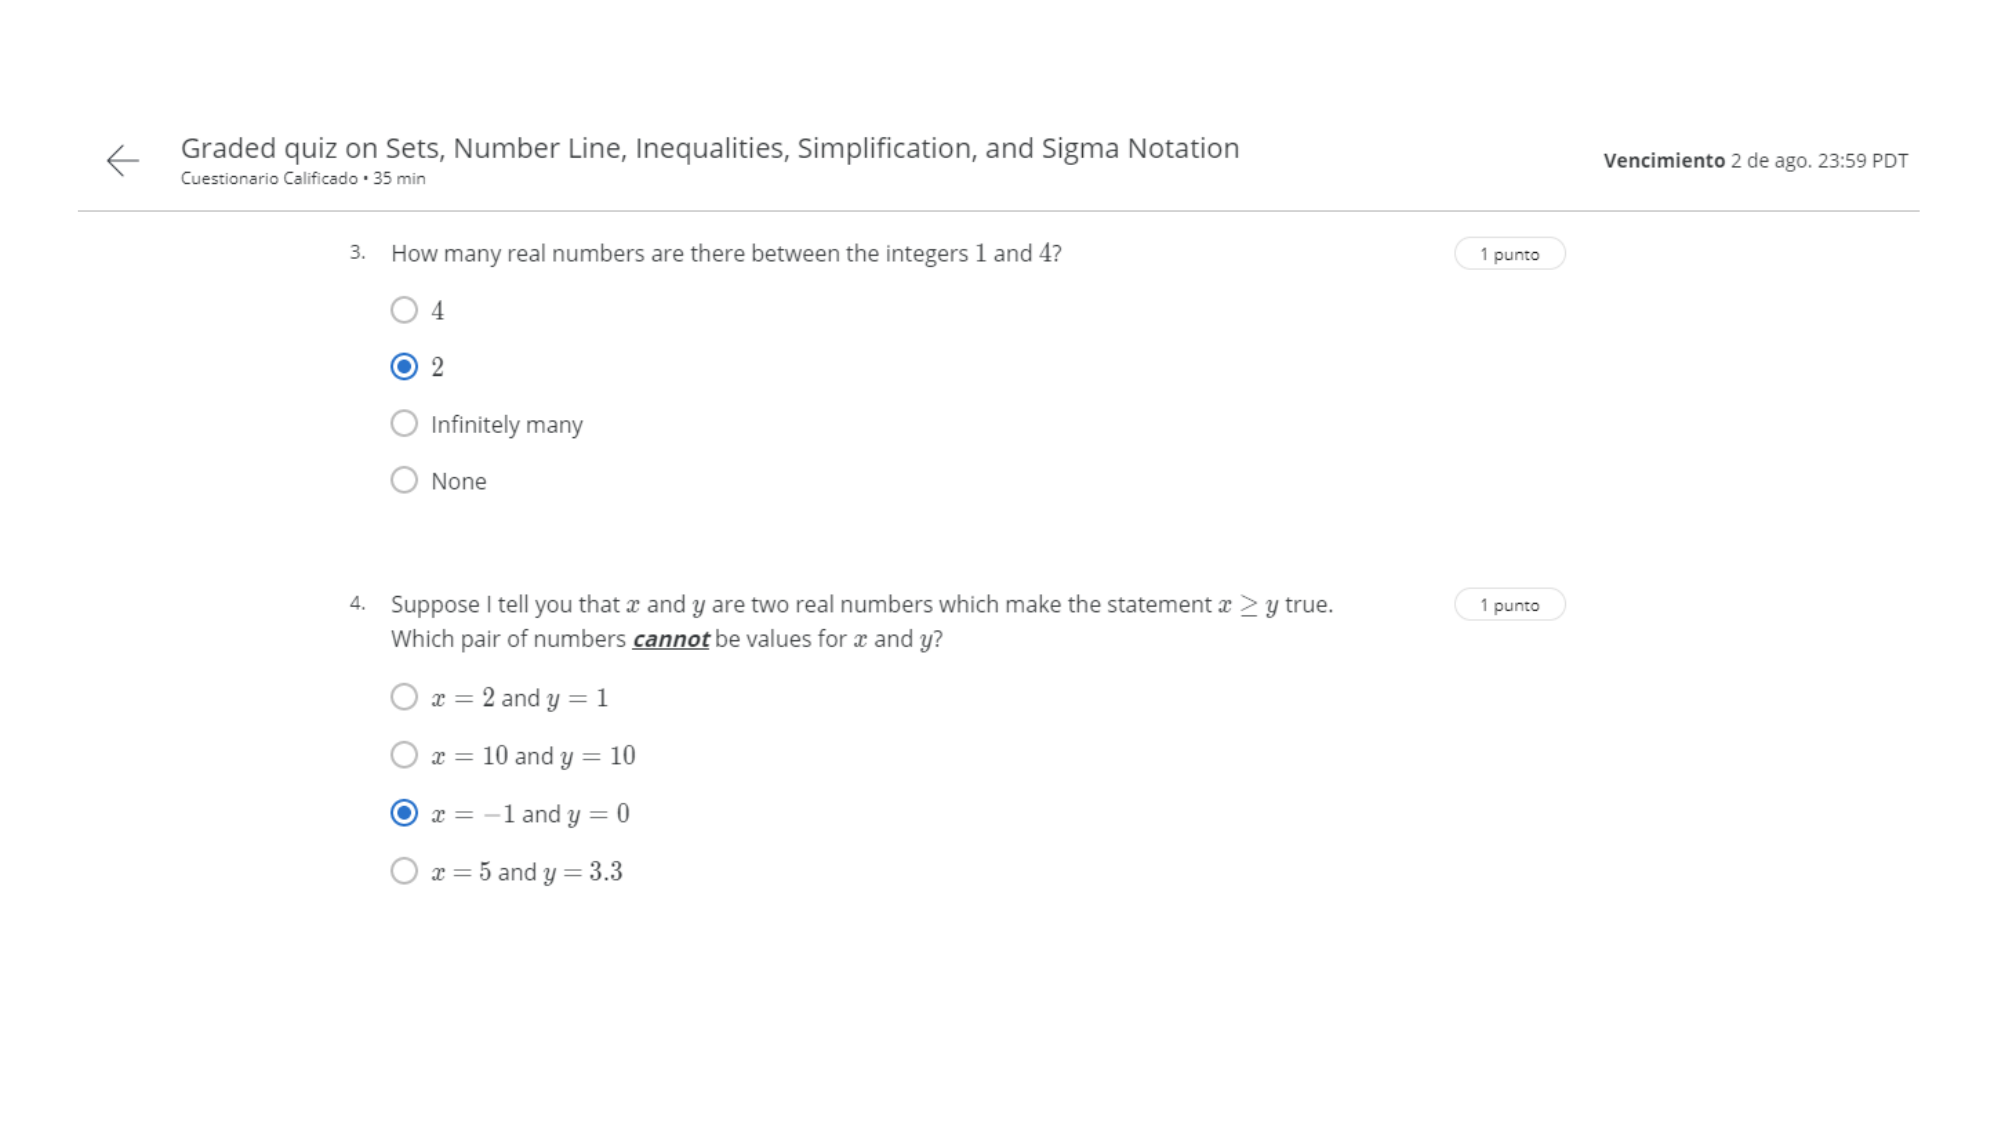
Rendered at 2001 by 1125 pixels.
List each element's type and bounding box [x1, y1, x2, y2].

picture [77, 123, 1920, 965]
